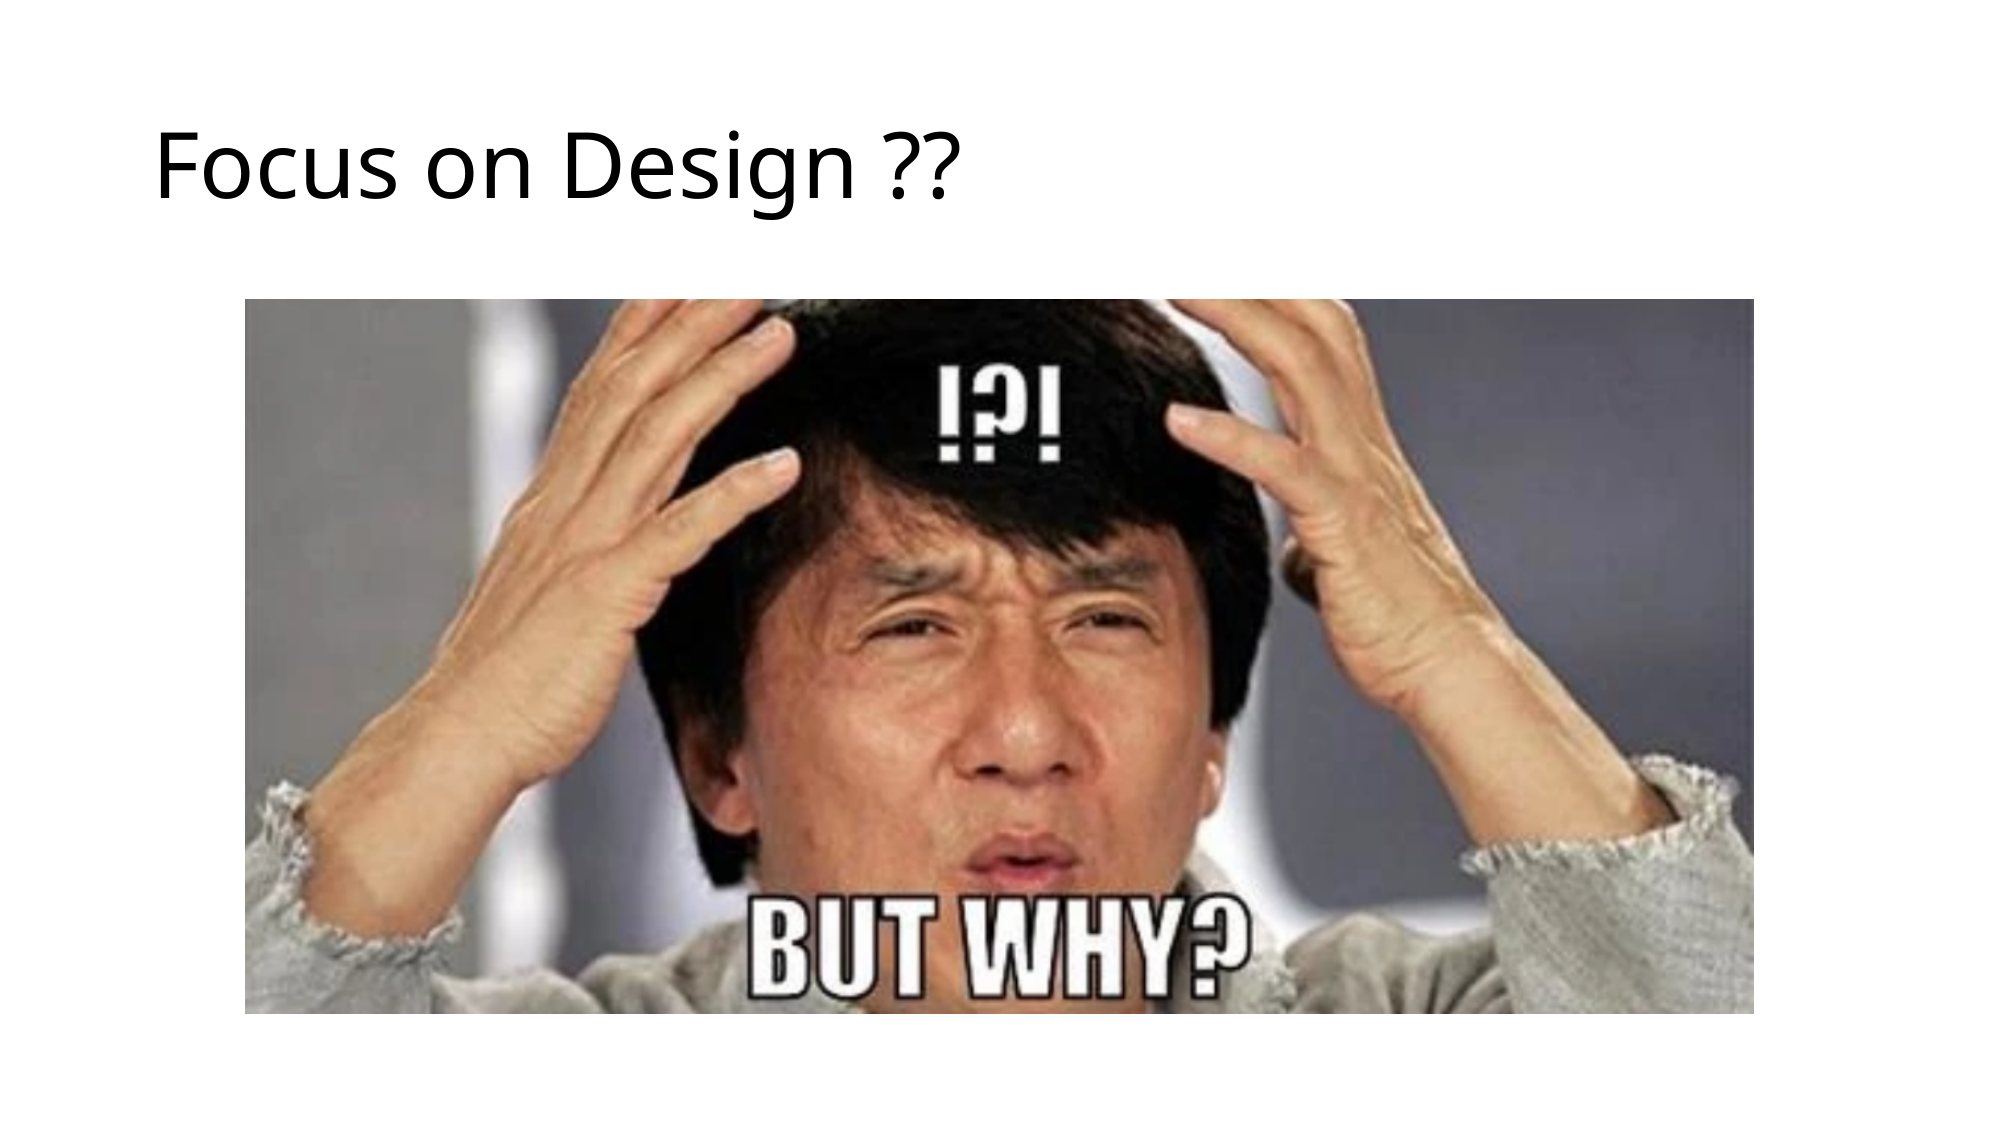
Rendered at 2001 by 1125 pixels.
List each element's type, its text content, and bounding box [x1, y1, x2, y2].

title Focus on Design ?? [137, 59, 1863, 278]
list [245, 299, 1755, 1014]
